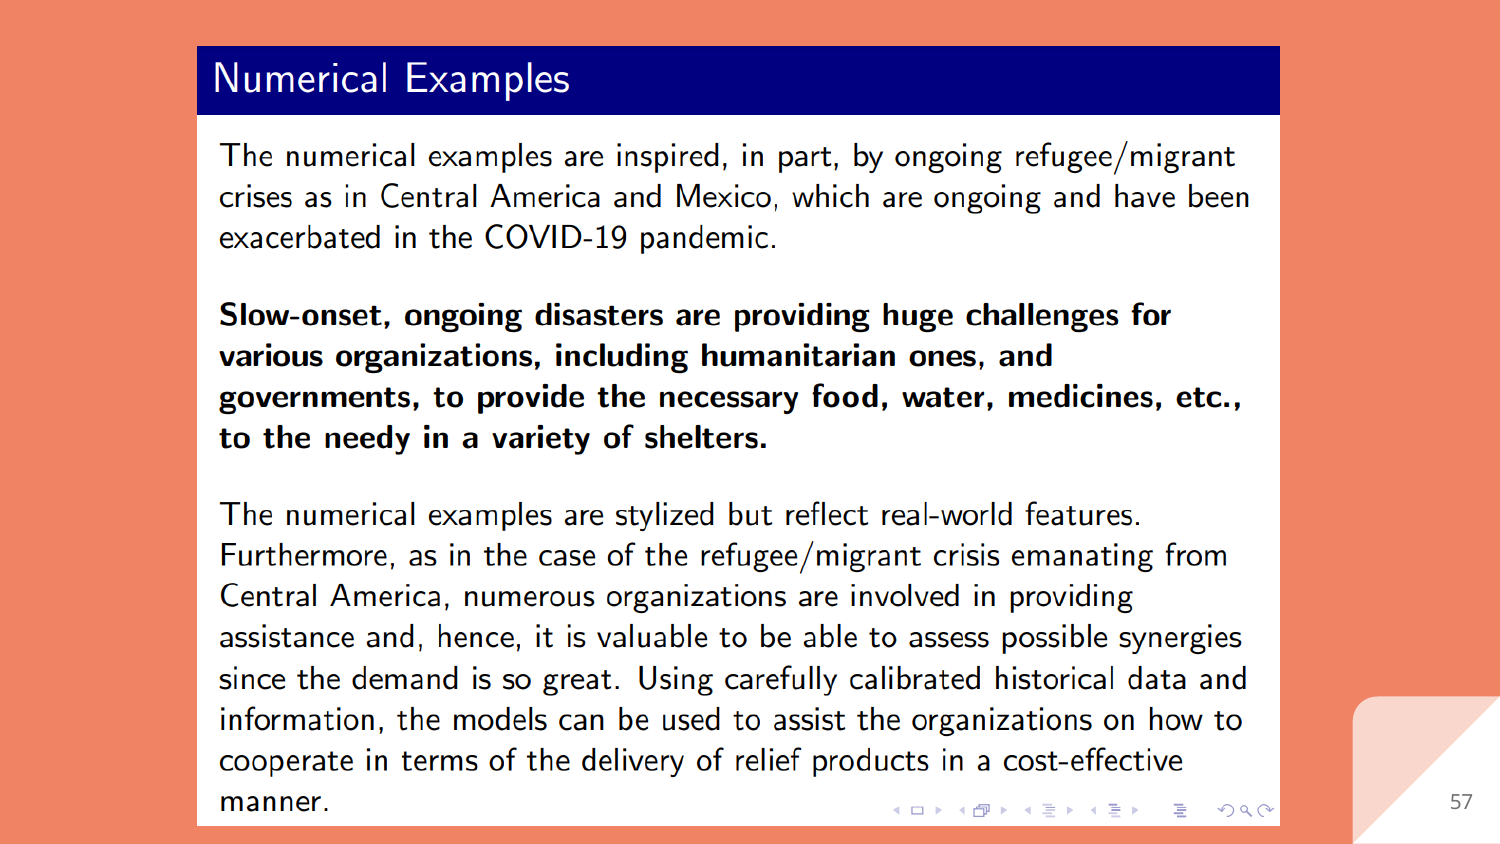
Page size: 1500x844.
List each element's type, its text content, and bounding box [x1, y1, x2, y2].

slide_number ‹#› [1398, 770, 1489, 835]
slide_number ‹#› / 50 [184, 757, 192, 797]
picture [197, 46, 1280, 826]
